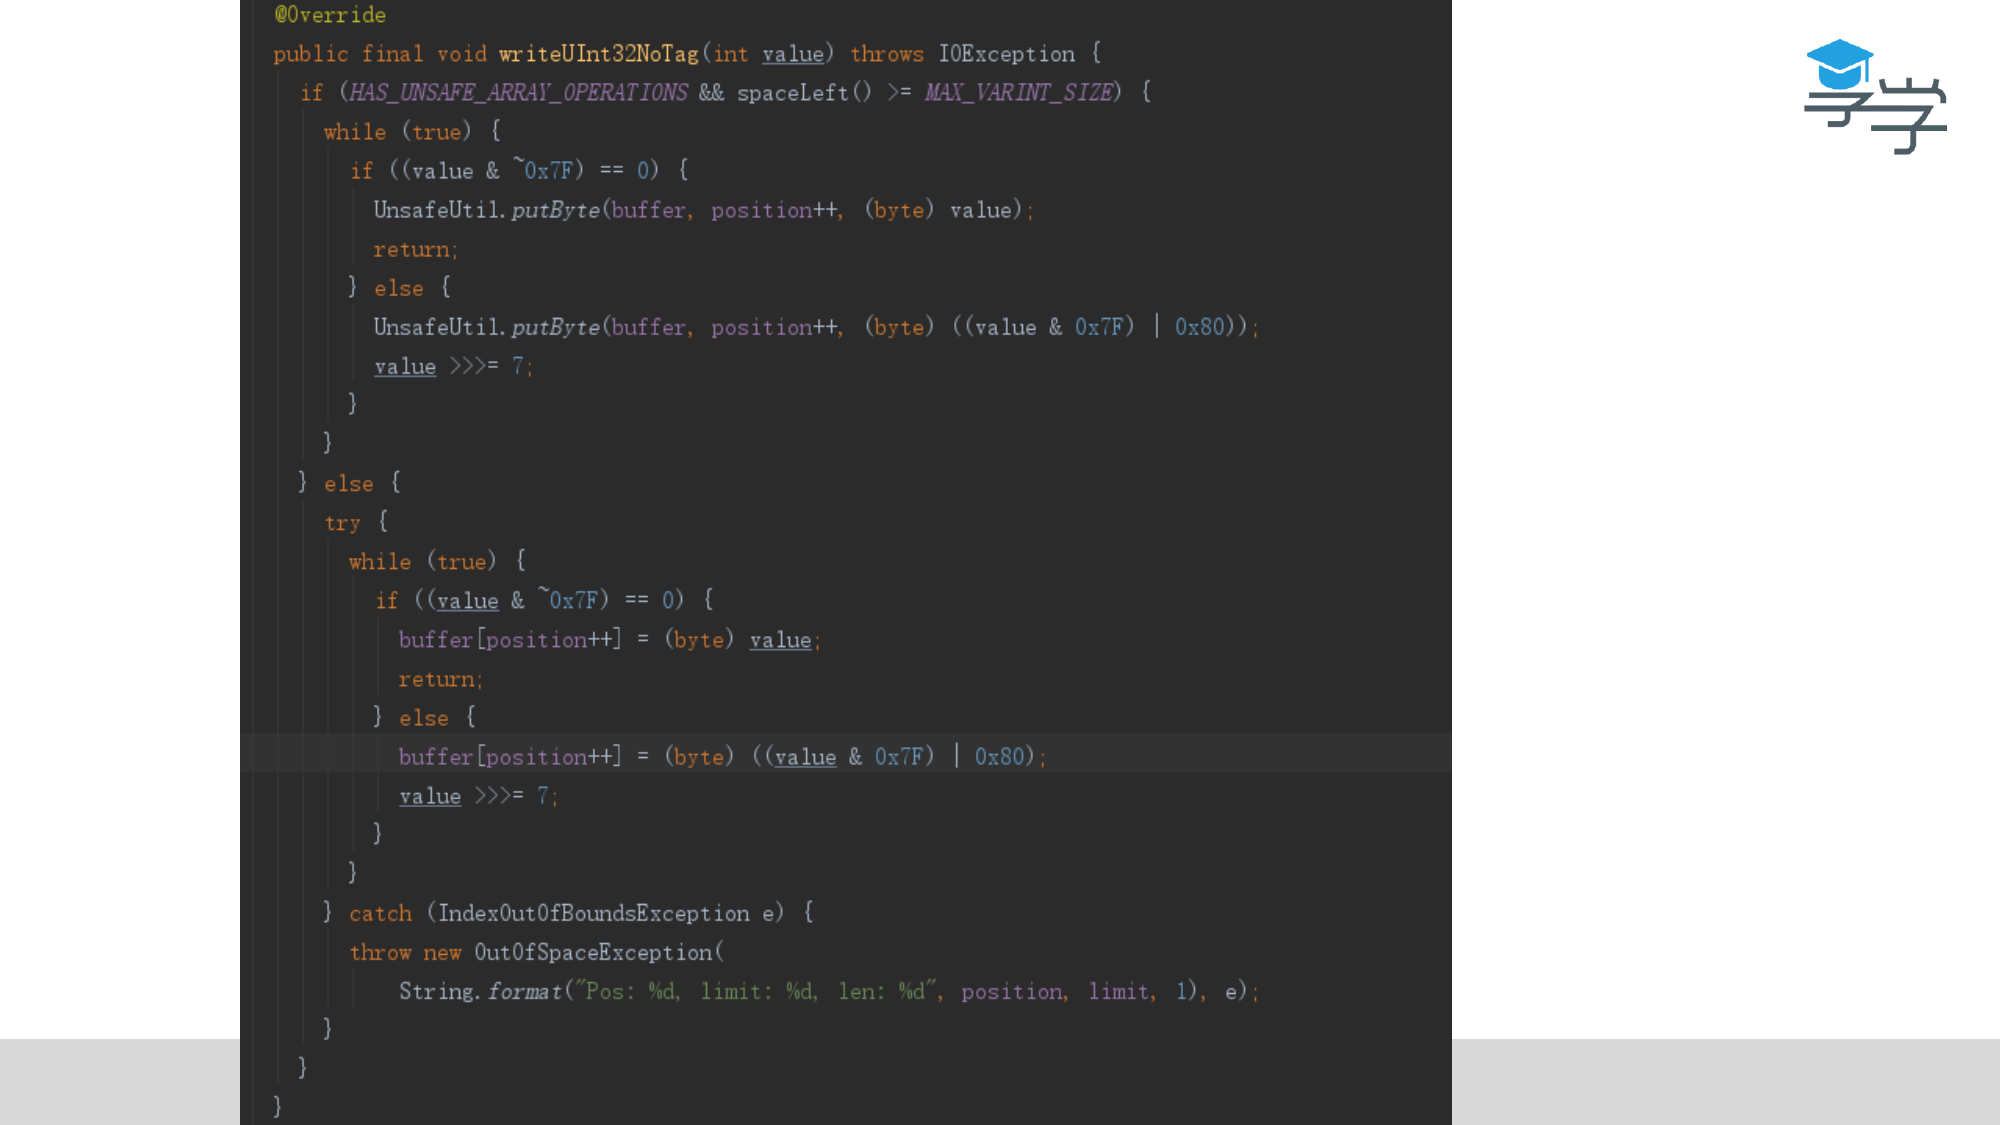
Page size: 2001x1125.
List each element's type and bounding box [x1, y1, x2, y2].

picture [240, 0, 1452, 1125]
picture [1799, 20, 1952, 173]
